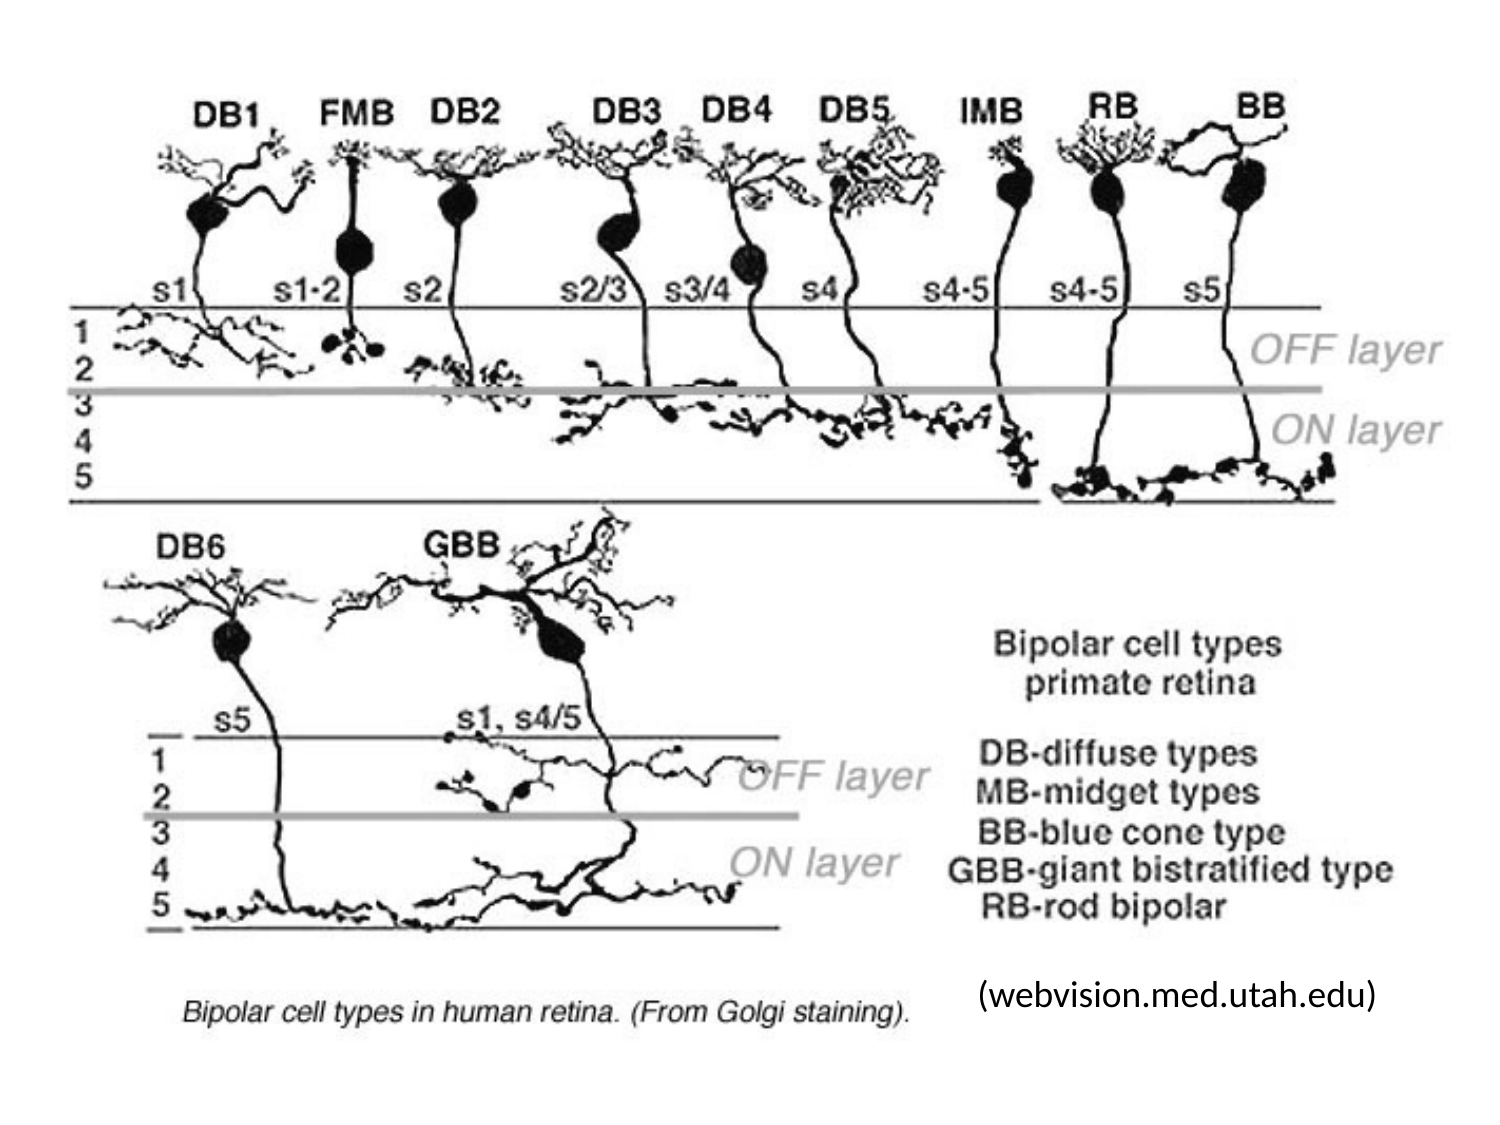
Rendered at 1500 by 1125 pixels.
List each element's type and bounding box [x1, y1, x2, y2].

picture [49, 62, 1463, 1054]
